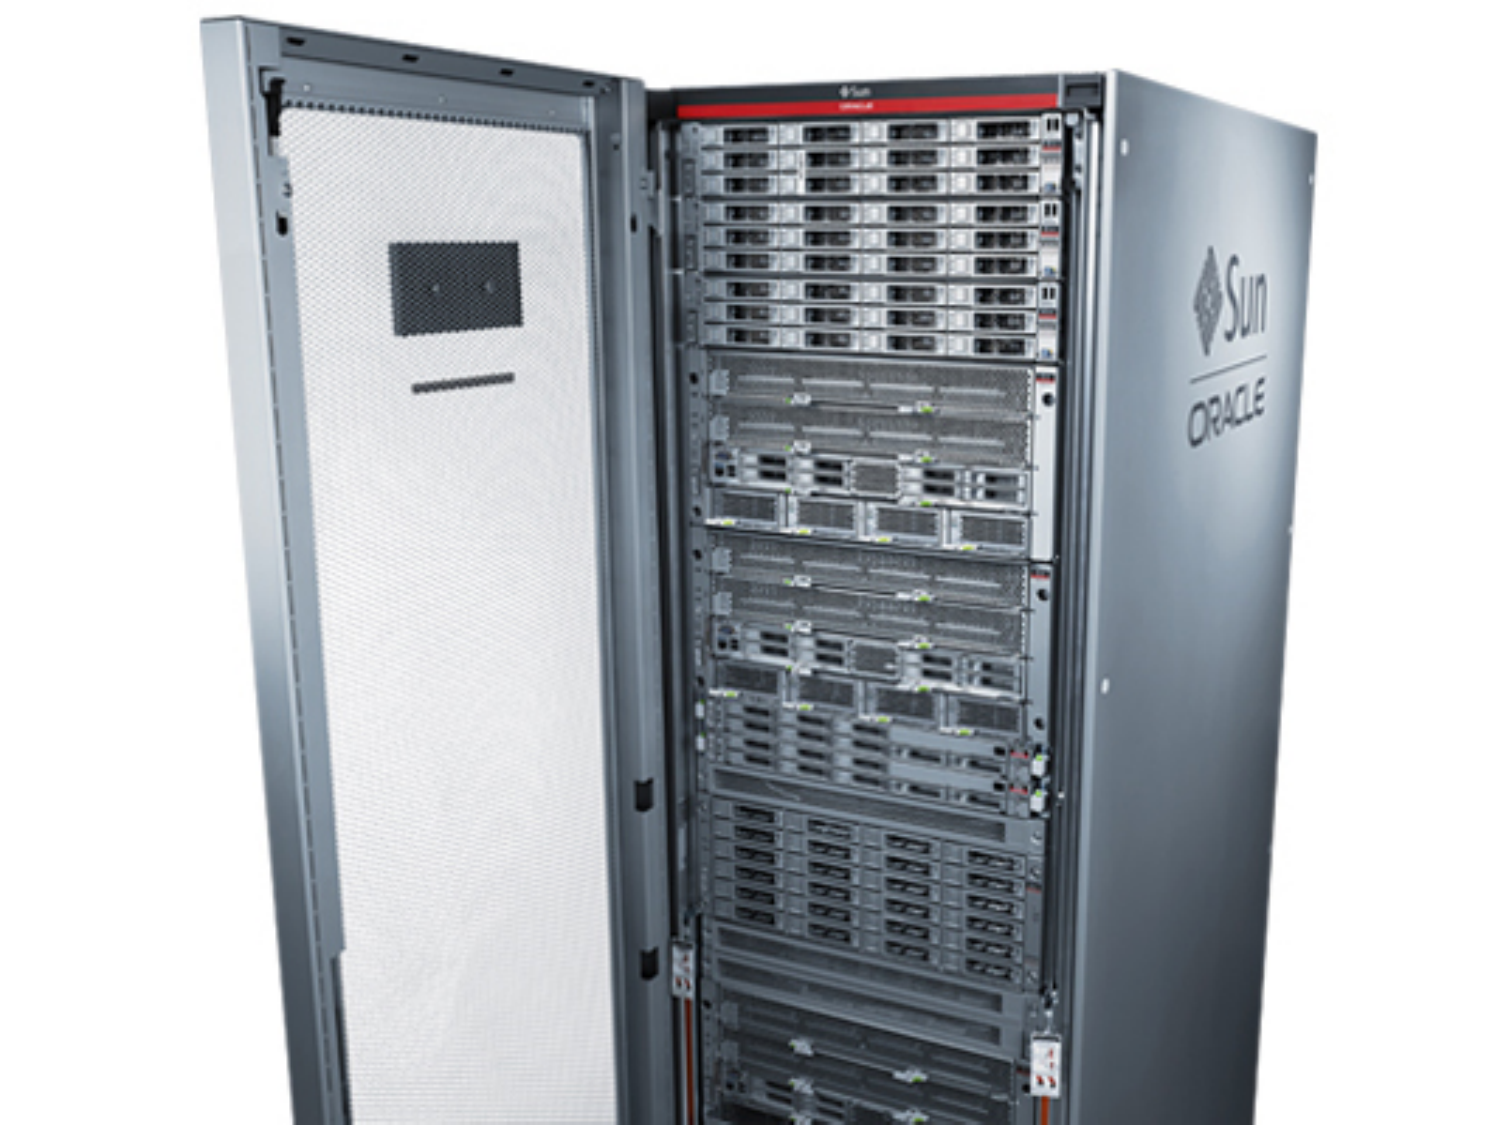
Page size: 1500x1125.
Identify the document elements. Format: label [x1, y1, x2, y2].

picture [167, 0, 1341, 1125]
